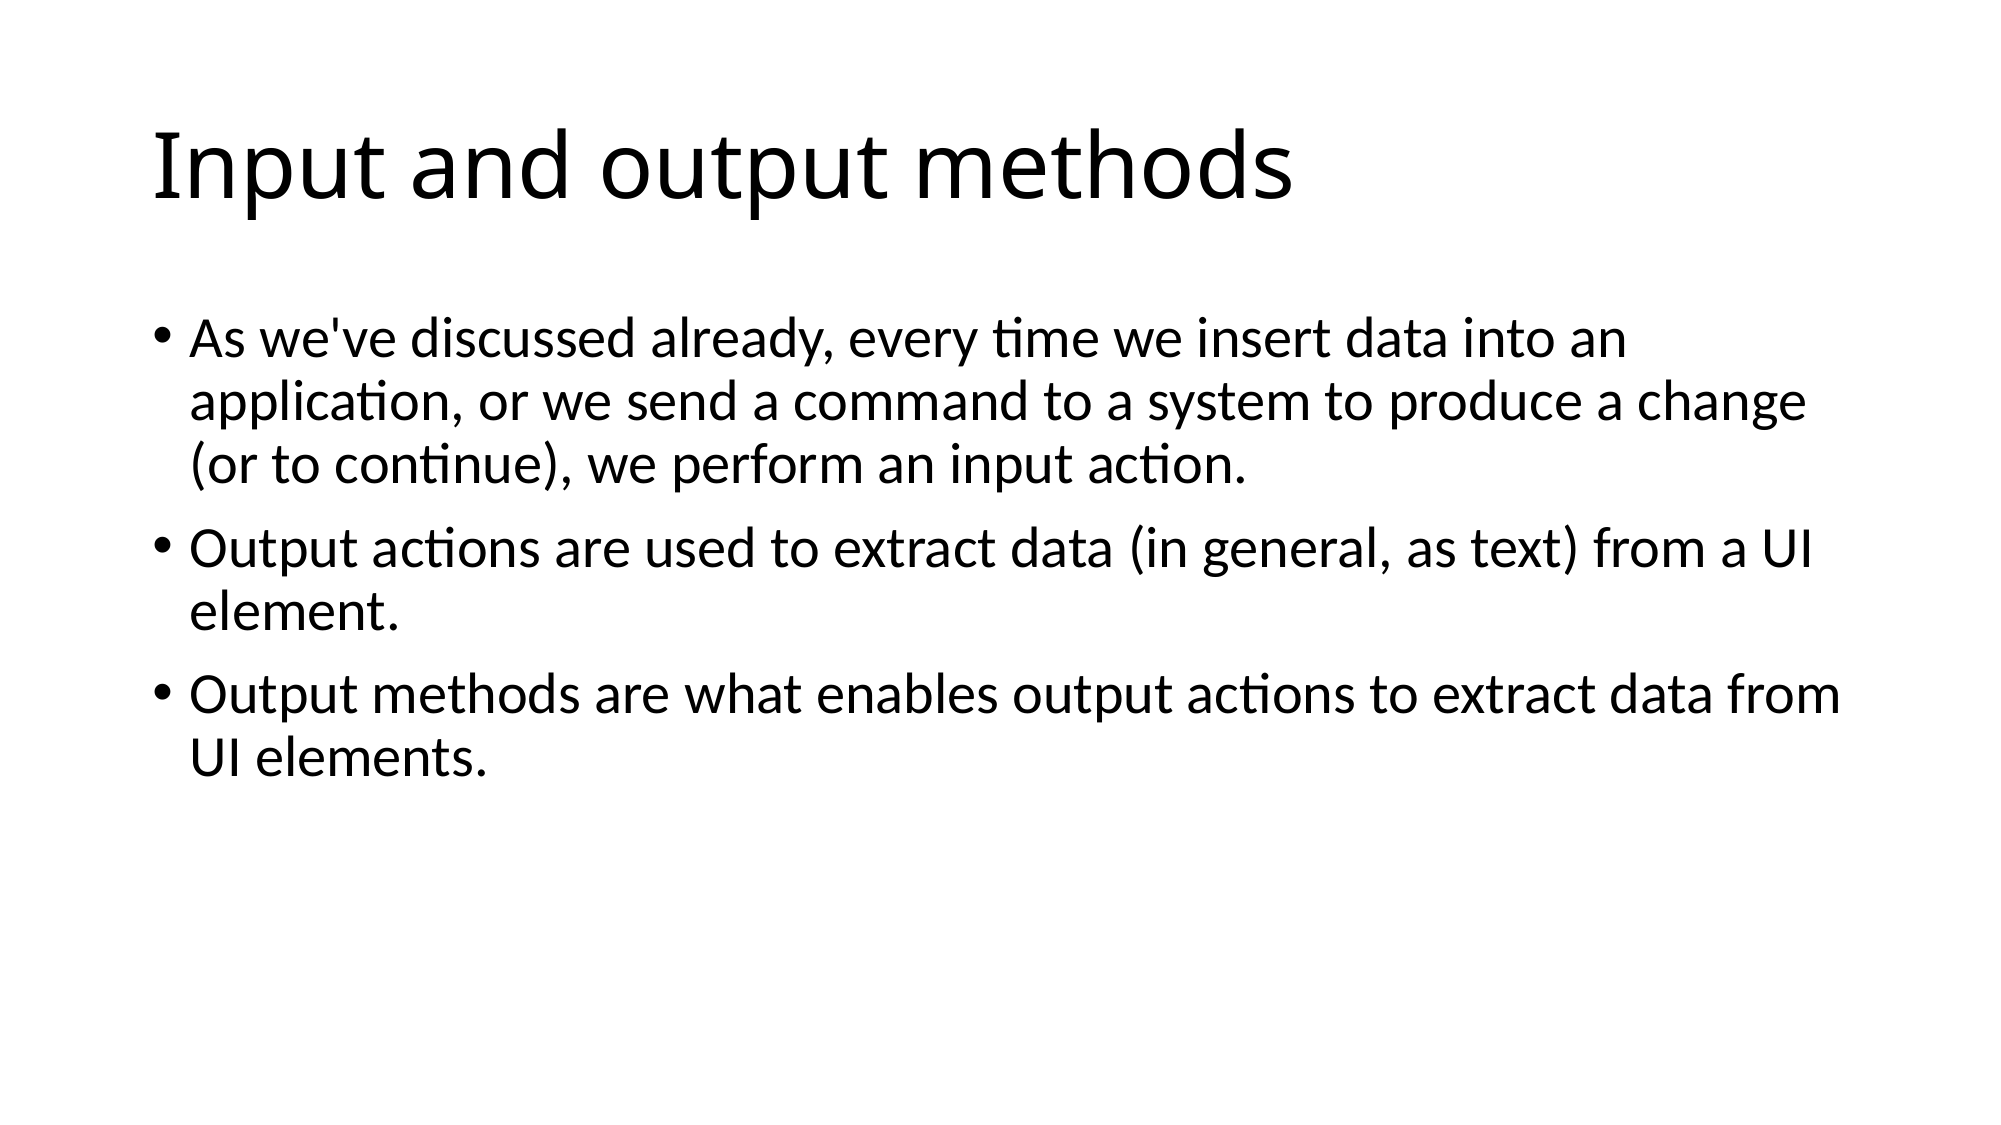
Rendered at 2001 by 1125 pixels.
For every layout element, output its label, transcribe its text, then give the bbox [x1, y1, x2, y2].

list As we've discussed already, every time we insert data into an application, or we send a command to a system to produce a change (or to continue), we perform an input action. Output actions are used to extract data (in general, as text) from a UI element. Output methods are what enables output actions to extract data from UI elements. [137, 299, 1863, 1014]
title Input and output methods [137, 59, 1863, 278]
